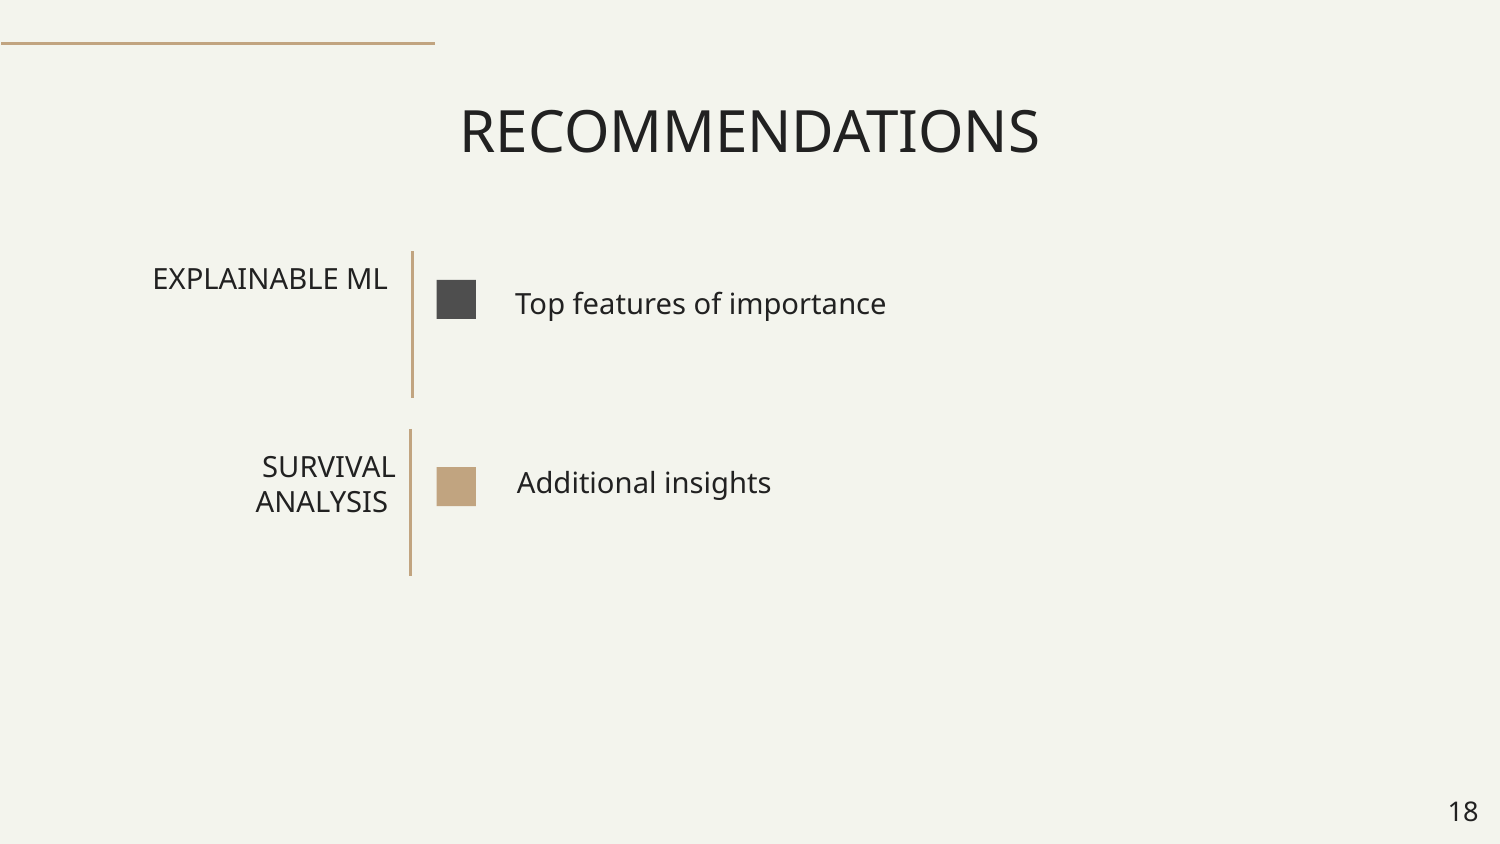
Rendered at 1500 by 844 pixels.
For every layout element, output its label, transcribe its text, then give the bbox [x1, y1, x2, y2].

slide_number 18 [1403, 779, 1494, 844]
subtitle Top features of importance [500, 270, 1354, 790]
subtitle EXPLAINABLE ML [51, 245, 411, 766]
text_box [436, 279, 476, 319]
title RECOMMENDATIONS [116, 90, 1383, 169]
text_box [436, 467, 476, 507]
subtitle SURVIVAL ANALYSIS [136, 433, 411, 844]
subtitle Additional insights [501, 449, 1355, 538]
